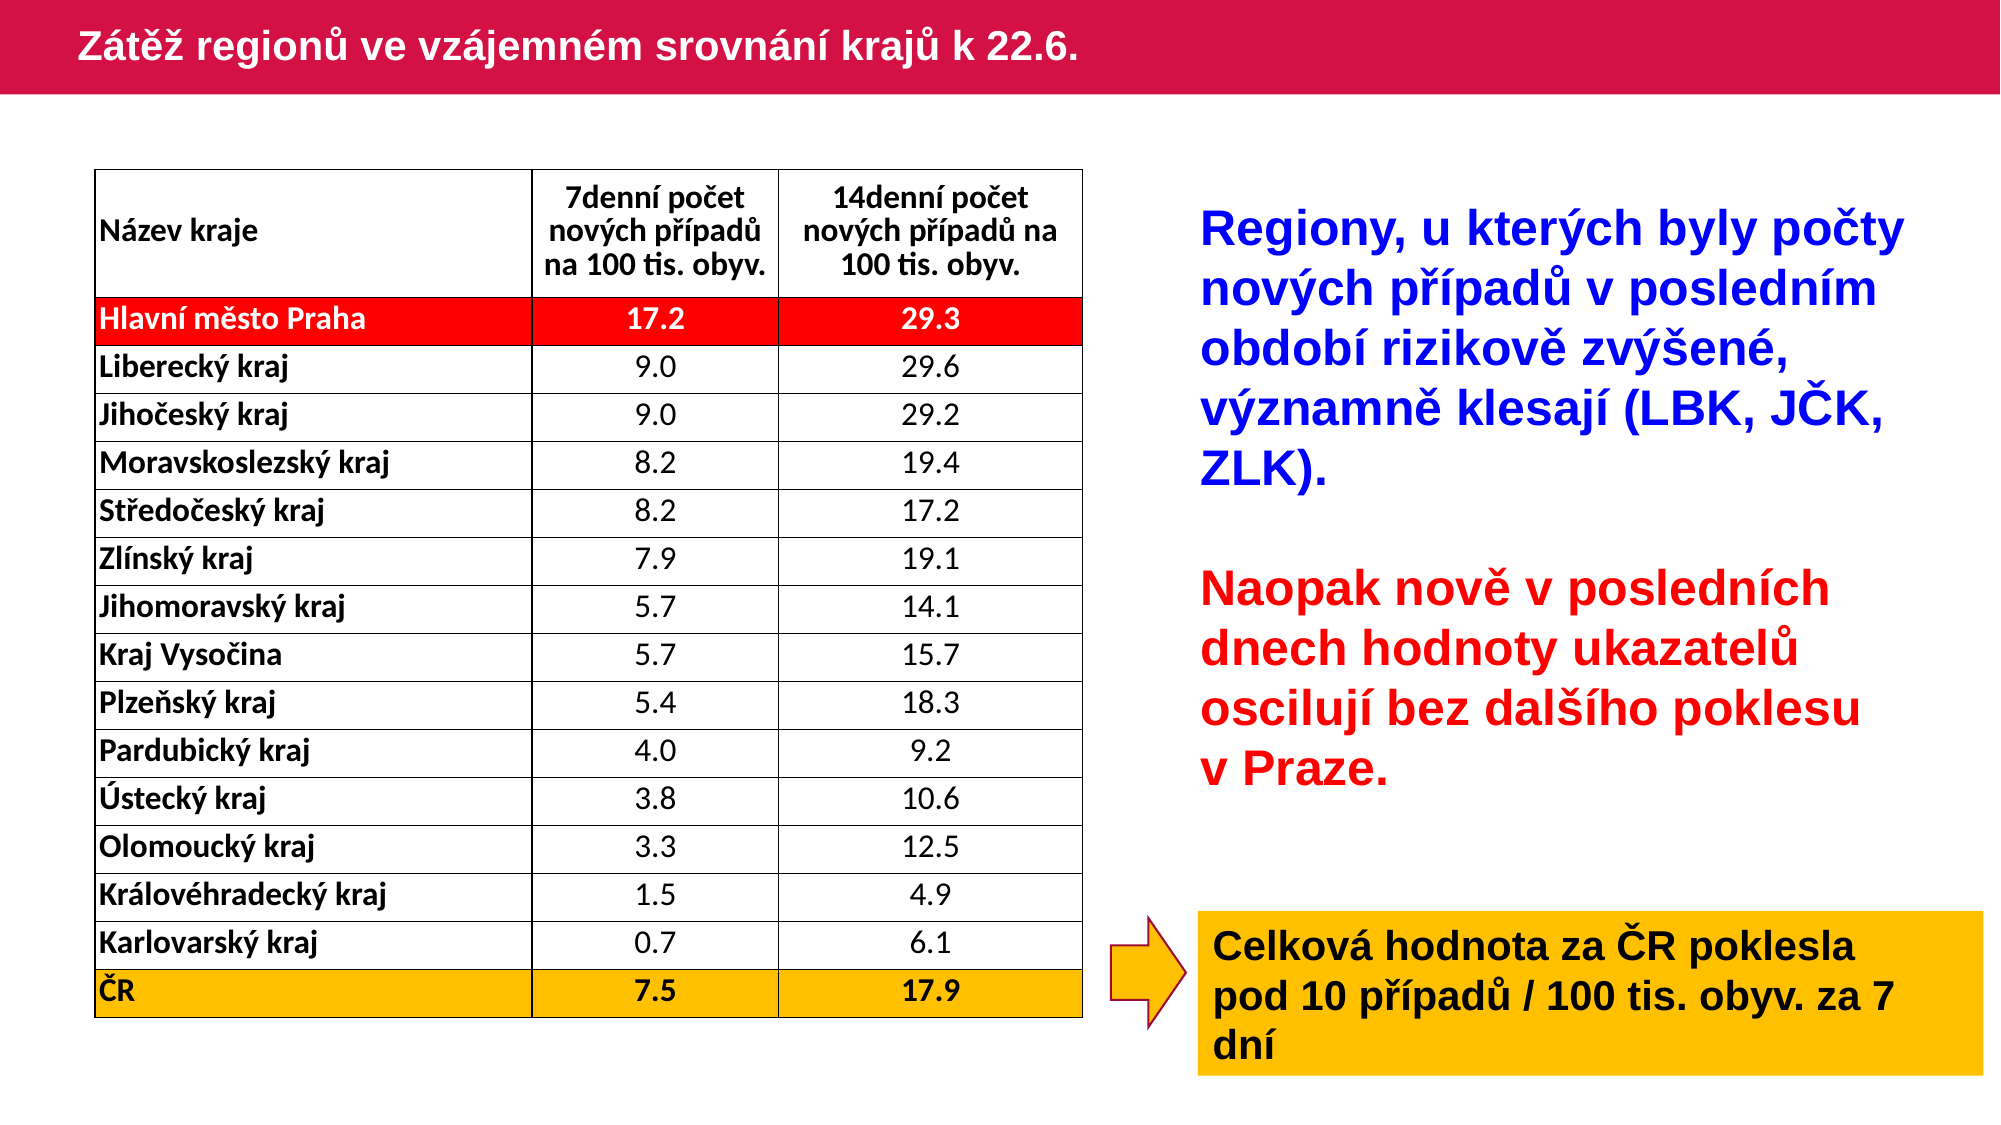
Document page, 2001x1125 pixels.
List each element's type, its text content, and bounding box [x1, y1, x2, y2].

table_cell 12.5 [779, 826, 1082, 873]
table_header Název kraje [96, 170, 531, 297]
text_box Celková hodnota za ČR poklesla pod 10 případů / 100 tis. obyv. za 7 dní [1197, 910, 1984, 1076]
table_cell 1.5 [533, 874, 778, 921]
table_cell 6.1 [779, 922, 1082, 969]
table_cell 17.2 [533, 298, 778, 345]
table_cell 18.3 [779, 682, 1082, 729]
table_cell 9.2 [779, 730, 1082, 777]
table_cell Plzeňský kraj [96, 682, 531, 729]
table_cell 10.6 [779, 778, 1082, 825]
table_cell 14.1 [779, 586, 1082, 633]
table_cell ČR [96, 970, 531, 1017]
table_header 7denní počet nových případů na 100 tis. obyv. [533, 170, 778, 297]
table_cell 3.8 [533, 778, 778, 825]
text_box [1109, 914, 1188, 1031]
table_cell 9.0 [533, 394, 778, 441]
table_cell Královéhradecký kraj [96, 874, 531, 921]
table_cell 29.6 [779, 346, 1082, 393]
table_cell Jihočeský kraj [96, 394, 531, 441]
table_cell 19.4 [779, 442, 1082, 489]
table_cell Kraj Vysočina [96, 634, 531, 681]
table_cell 0.7 [533, 922, 778, 969]
table_cell 29.2 [779, 394, 1082, 441]
table_header 14denní počet nových případů na 100 tis. obyv. [779, 170, 1082, 297]
table_cell Středočeský kraj [96, 490, 531, 537]
table_cell Hlavní město Praha [96, 298, 531, 345]
table_cell 4.9 [779, 874, 1082, 921]
table_cell Moravskoslezský kraj [96, 442, 531, 489]
table_cell 7.9 [533, 538, 778, 585]
table_cell 8.2 [533, 490, 778, 537]
title Zátěž regionů ve vzájemném srovnání krajů k 22.6. [62, 0, 1283, 95]
table_cell Karlovarský kraj [96, 922, 531, 969]
table_cell 4.0 [533, 730, 778, 777]
table_cell 9.0 [533, 346, 778, 393]
table_cell Jihomoravský kraj [96, 586, 531, 633]
table_cell Zlínský kraj [96, 538, 531, 585]
table_cell 15.7 [779, 634, 1082, 681]
table_cell 5.4 [533, 682, 778, 729]
table_cell Pardubický kraj [96, 730, 531, 777]
table_cell 17.9 [779, 970, 1082, 1017]
table_cell Olomoucký kraj [96, 826, 531, 873]
text_box Regiony, u kterých byly počty nových případů v posledním období rizikově zvýšené, významně klesají (LBK, JČK, ZLK). Naopak nově v posledních dnech hodnoty ukazatelů oscilují bez dalšího poklesu v Praze. [1186, 188, 1982, 804]
table_cell 7.5 [533, 970, 778, 1017]
table_cell 3.3 [533, 826, 778, 873]
table_cell 17.2 [779, 490, 1082, 537]
table_cell 5.7 [533, 634, 778, 681]
table_cell 5.7 [533, 586, 778, 633]
table_cell Ústecký kraj [96, 778, 531, 825]
table_cell 29.3 [779, 298, 1082, 345]
table_cell 19.1 [779, 538, 1082, 585]
table_cell 8.2 [533, 442, 778, 489]
table_cell Liberecký kraj [96, 346, 531, 393]
